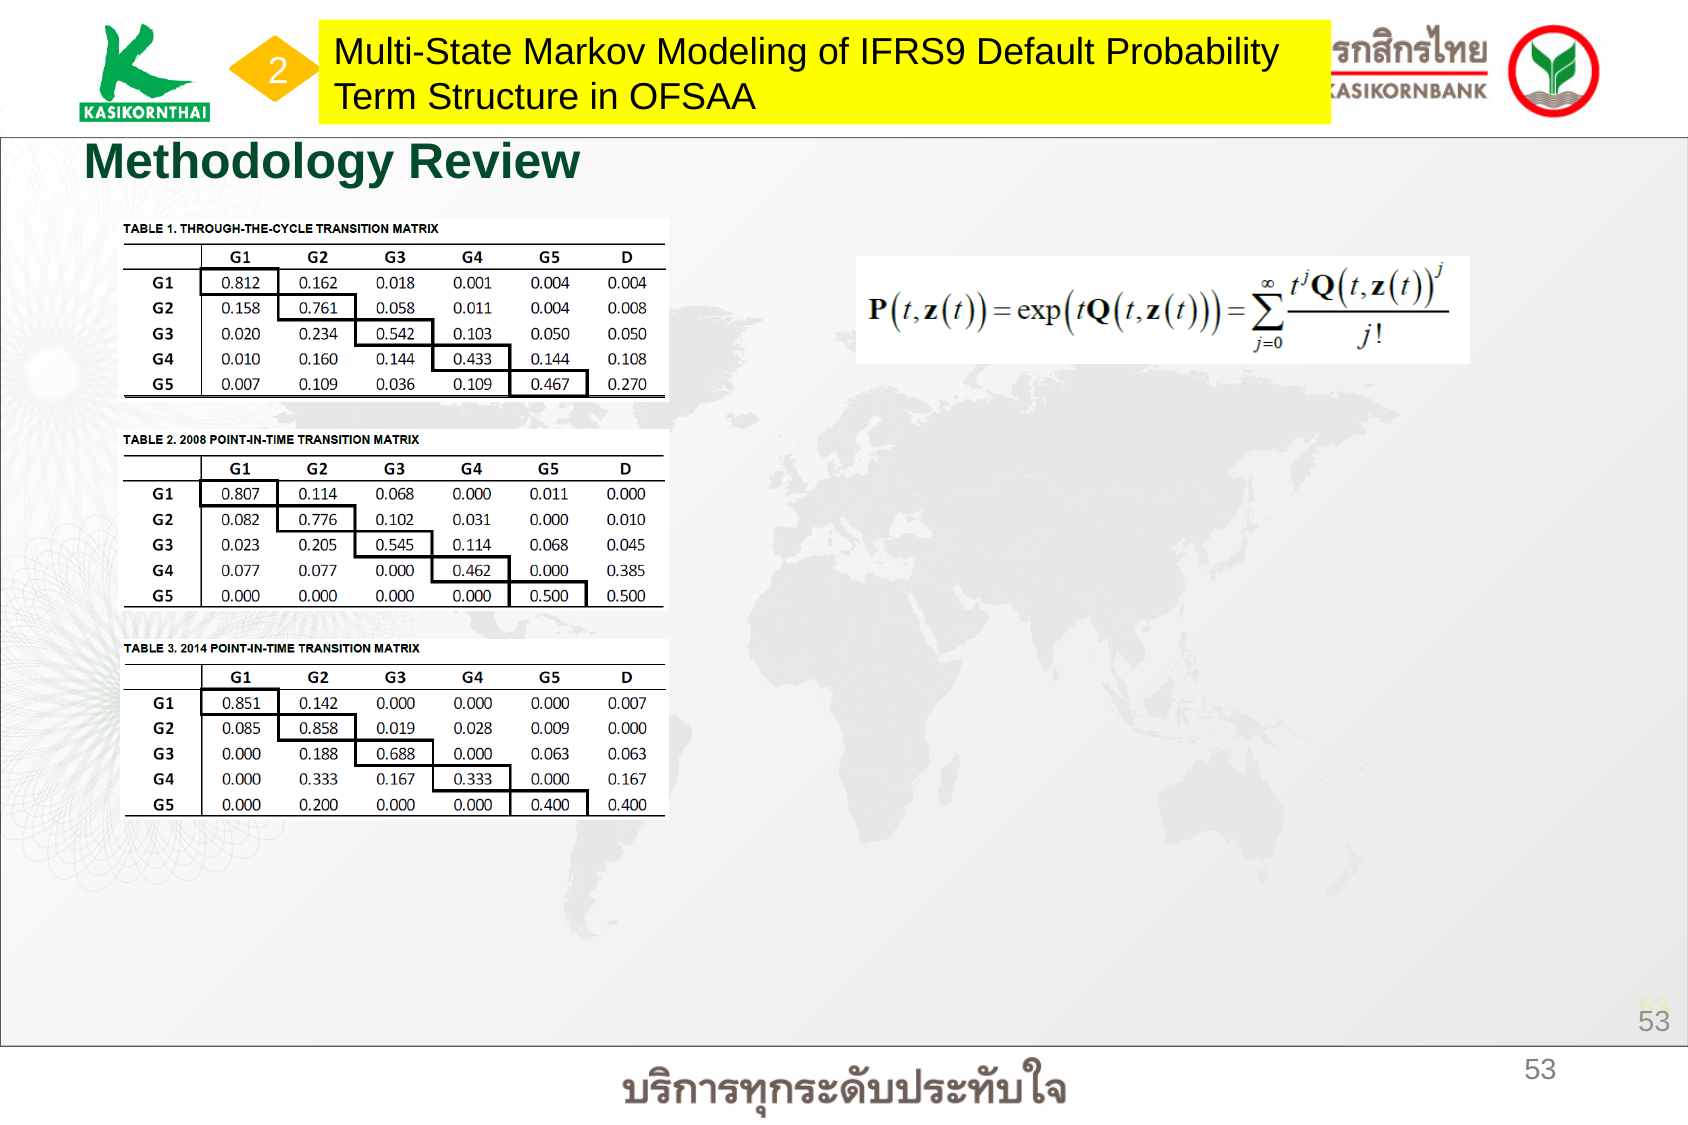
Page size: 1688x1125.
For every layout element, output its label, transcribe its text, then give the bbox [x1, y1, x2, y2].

picture [118, 218, 669, 402]
picture [855, 256, 1470, 364]
text_box 2 [229, 35, 318, 102]
picture [118, 429, 669, 611]
picture [120, 638, 669, 820]
text_box Multi-State Markov Modeling of IFRS9 Default Probability Term Structure in OFSAA [318, 19, 1332, 125]
text_box Methodology Review [67, 128, 721, 190]
picture [79, 23, 210, 122]
picture [0, 1049, 1688, 1125]
picture [1332, 23, 1601, 120]
slide_number 53 [1191, 1042, 1572, 1103]
